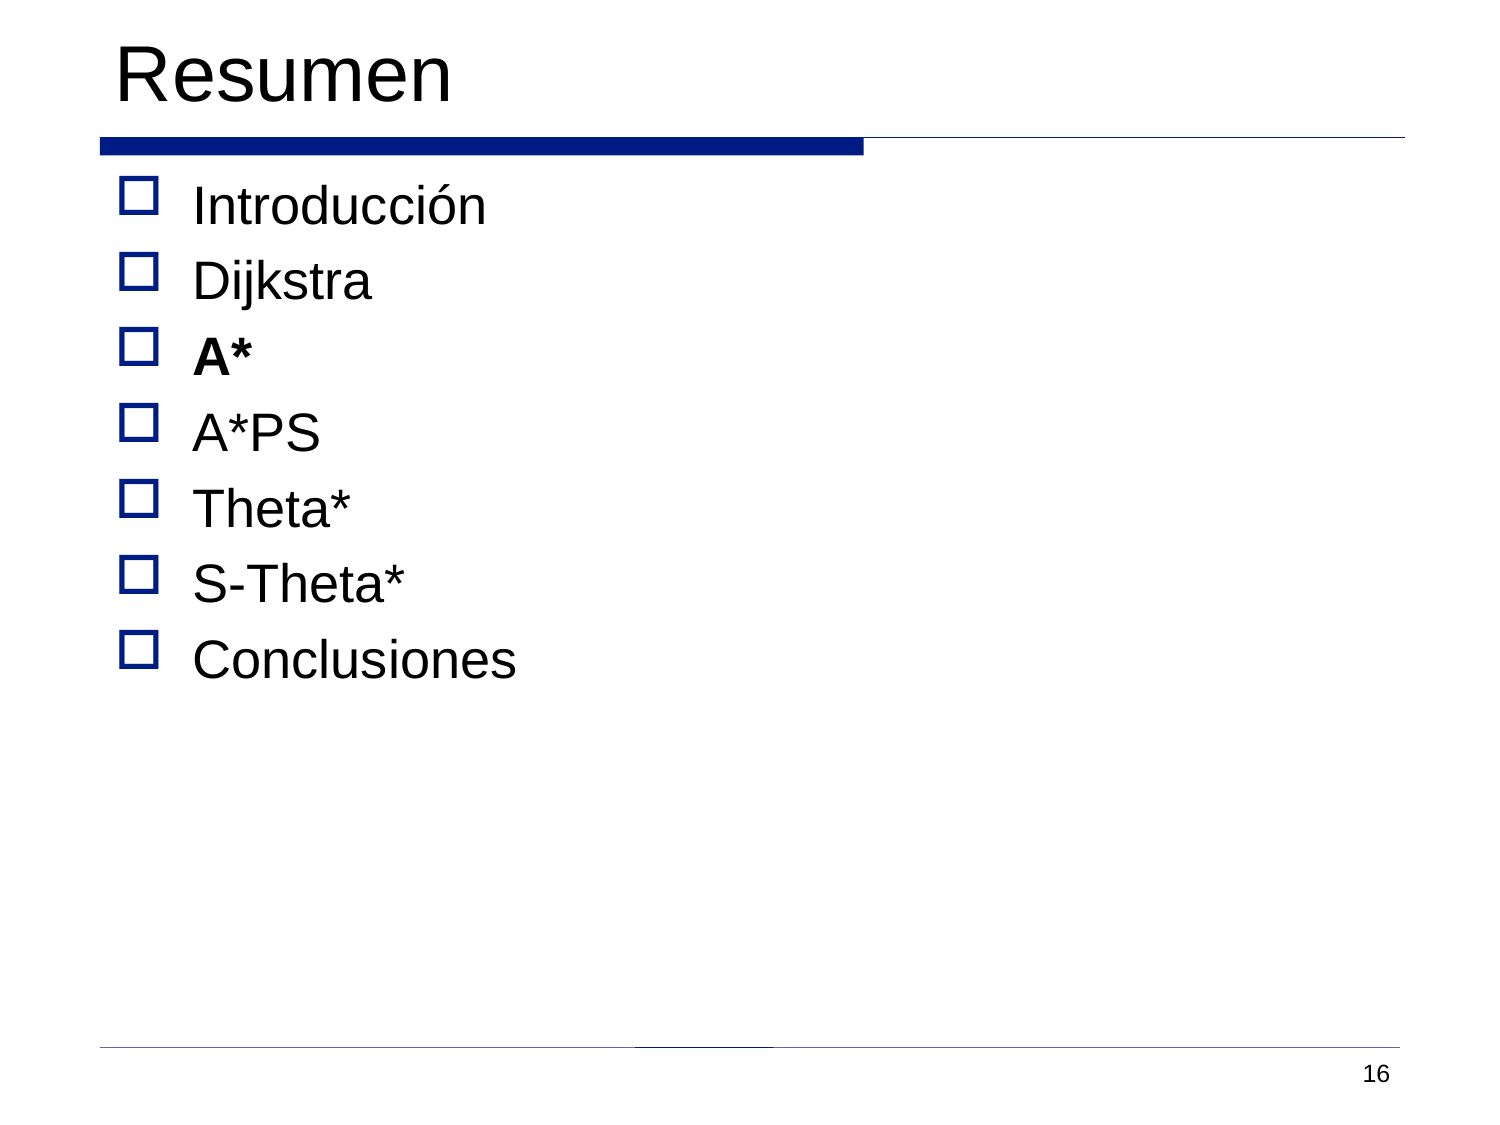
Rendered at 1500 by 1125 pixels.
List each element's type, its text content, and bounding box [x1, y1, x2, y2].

title Resumen [99, 24, 1413, 125]
list Introducción Dijkstra A* A*PS Theta* S-Theta* Conclusiones [99, 162, 1413, 1013]
